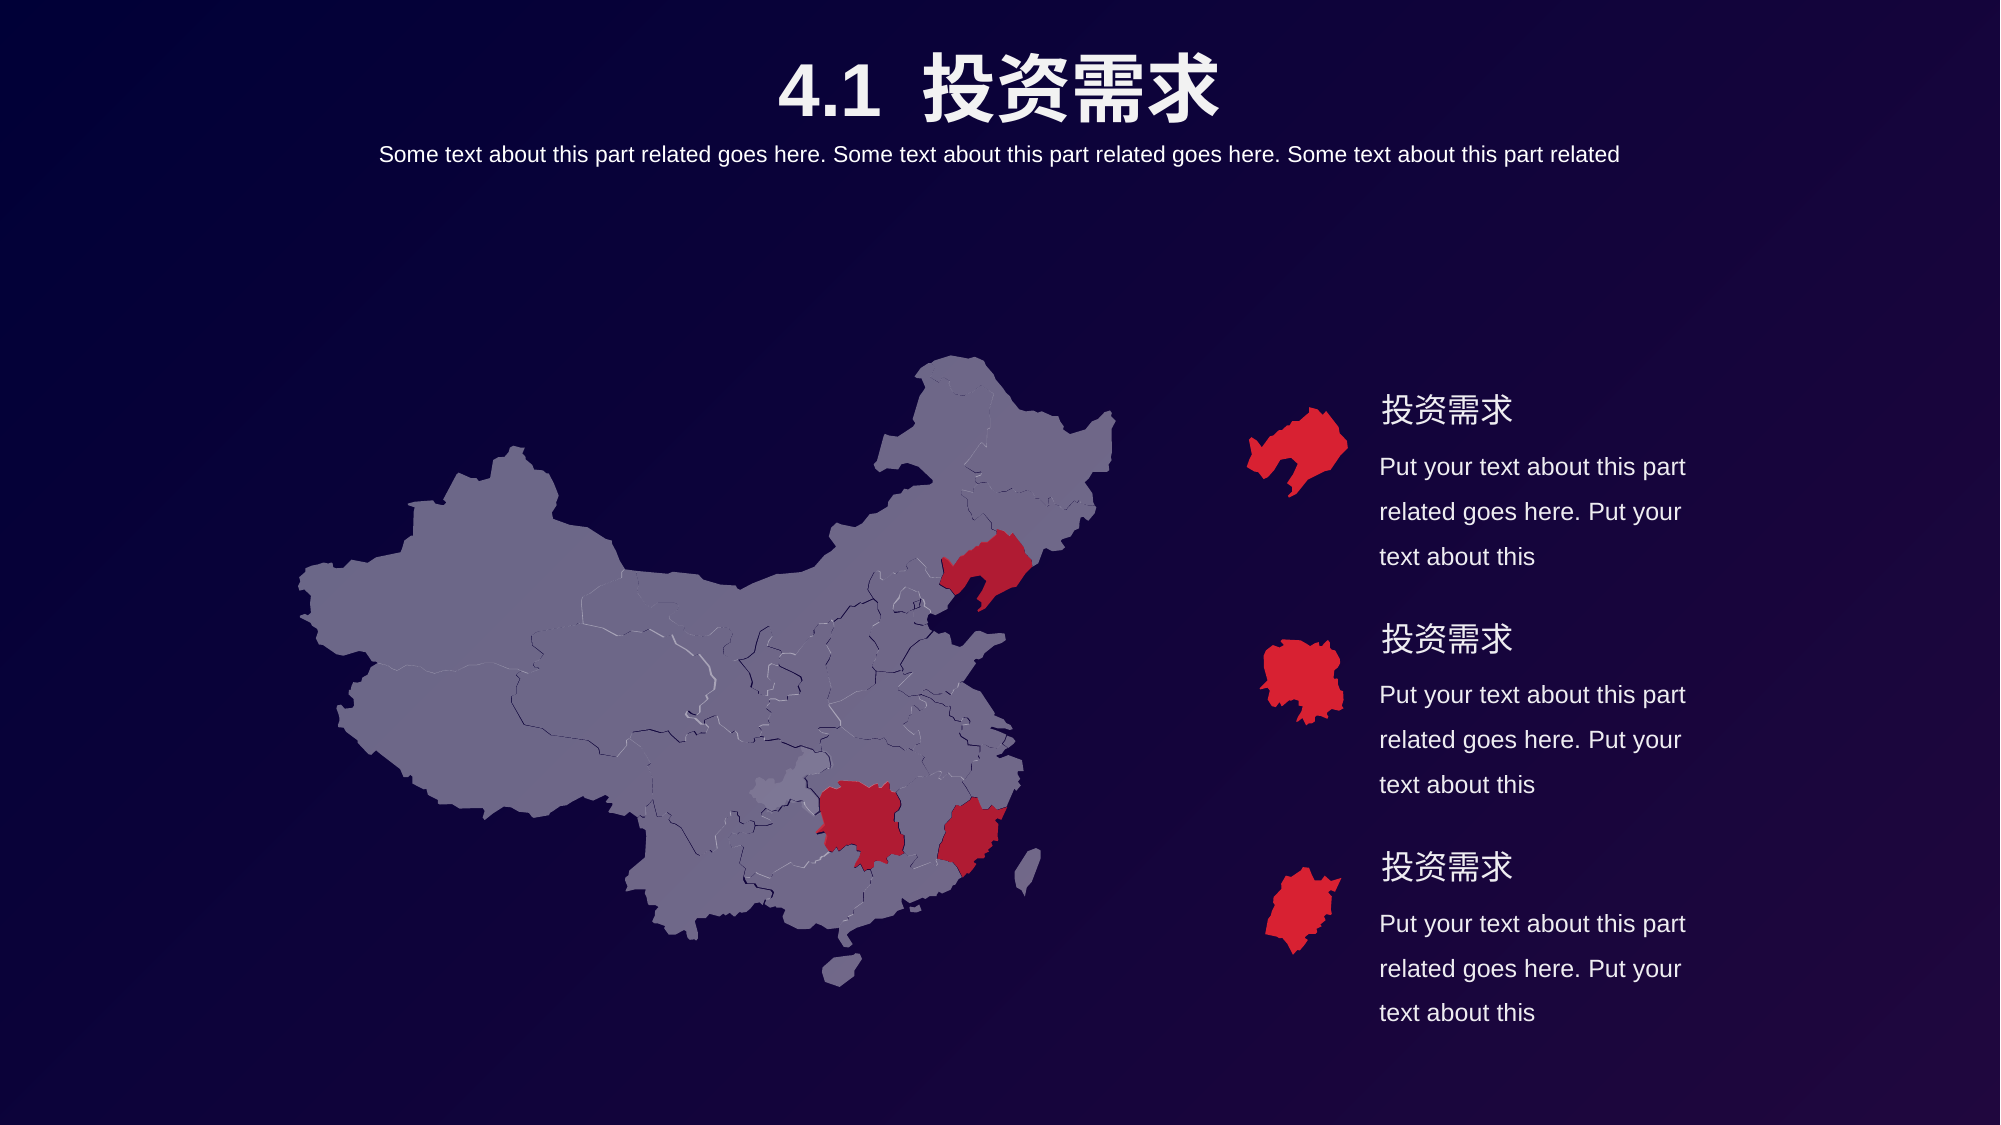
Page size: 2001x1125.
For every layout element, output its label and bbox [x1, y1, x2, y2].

text_box [297, 355, 1703, 1037]
text_box [353, 34, 1647, 173]
